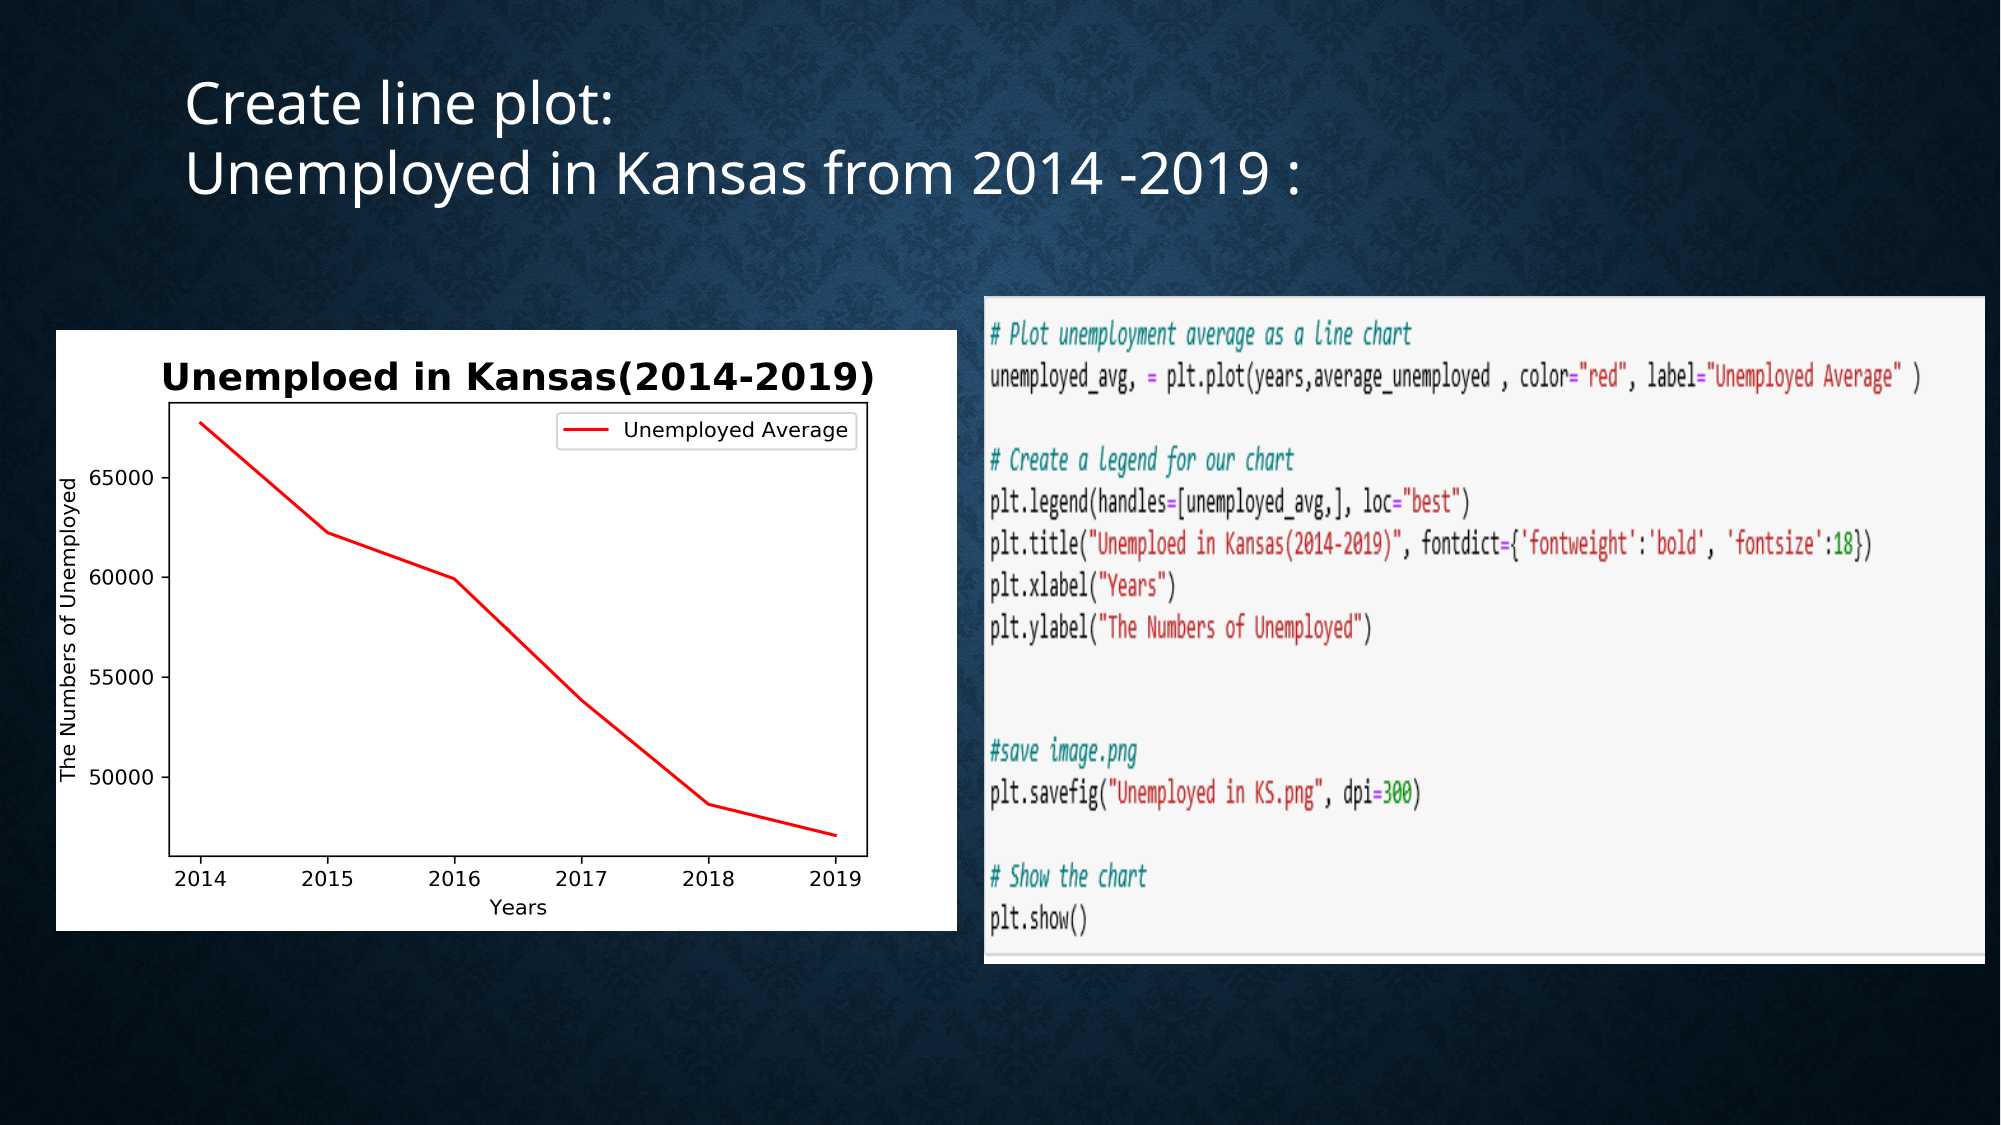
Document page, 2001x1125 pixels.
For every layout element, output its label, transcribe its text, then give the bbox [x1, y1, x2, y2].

picture [984, 296, 1986, 965]
picture [55, 329, 957, 931]
text_box Create line plot: Unemployed in Kansas from 2014 -2019 : [169, 58, 1550, 214]
